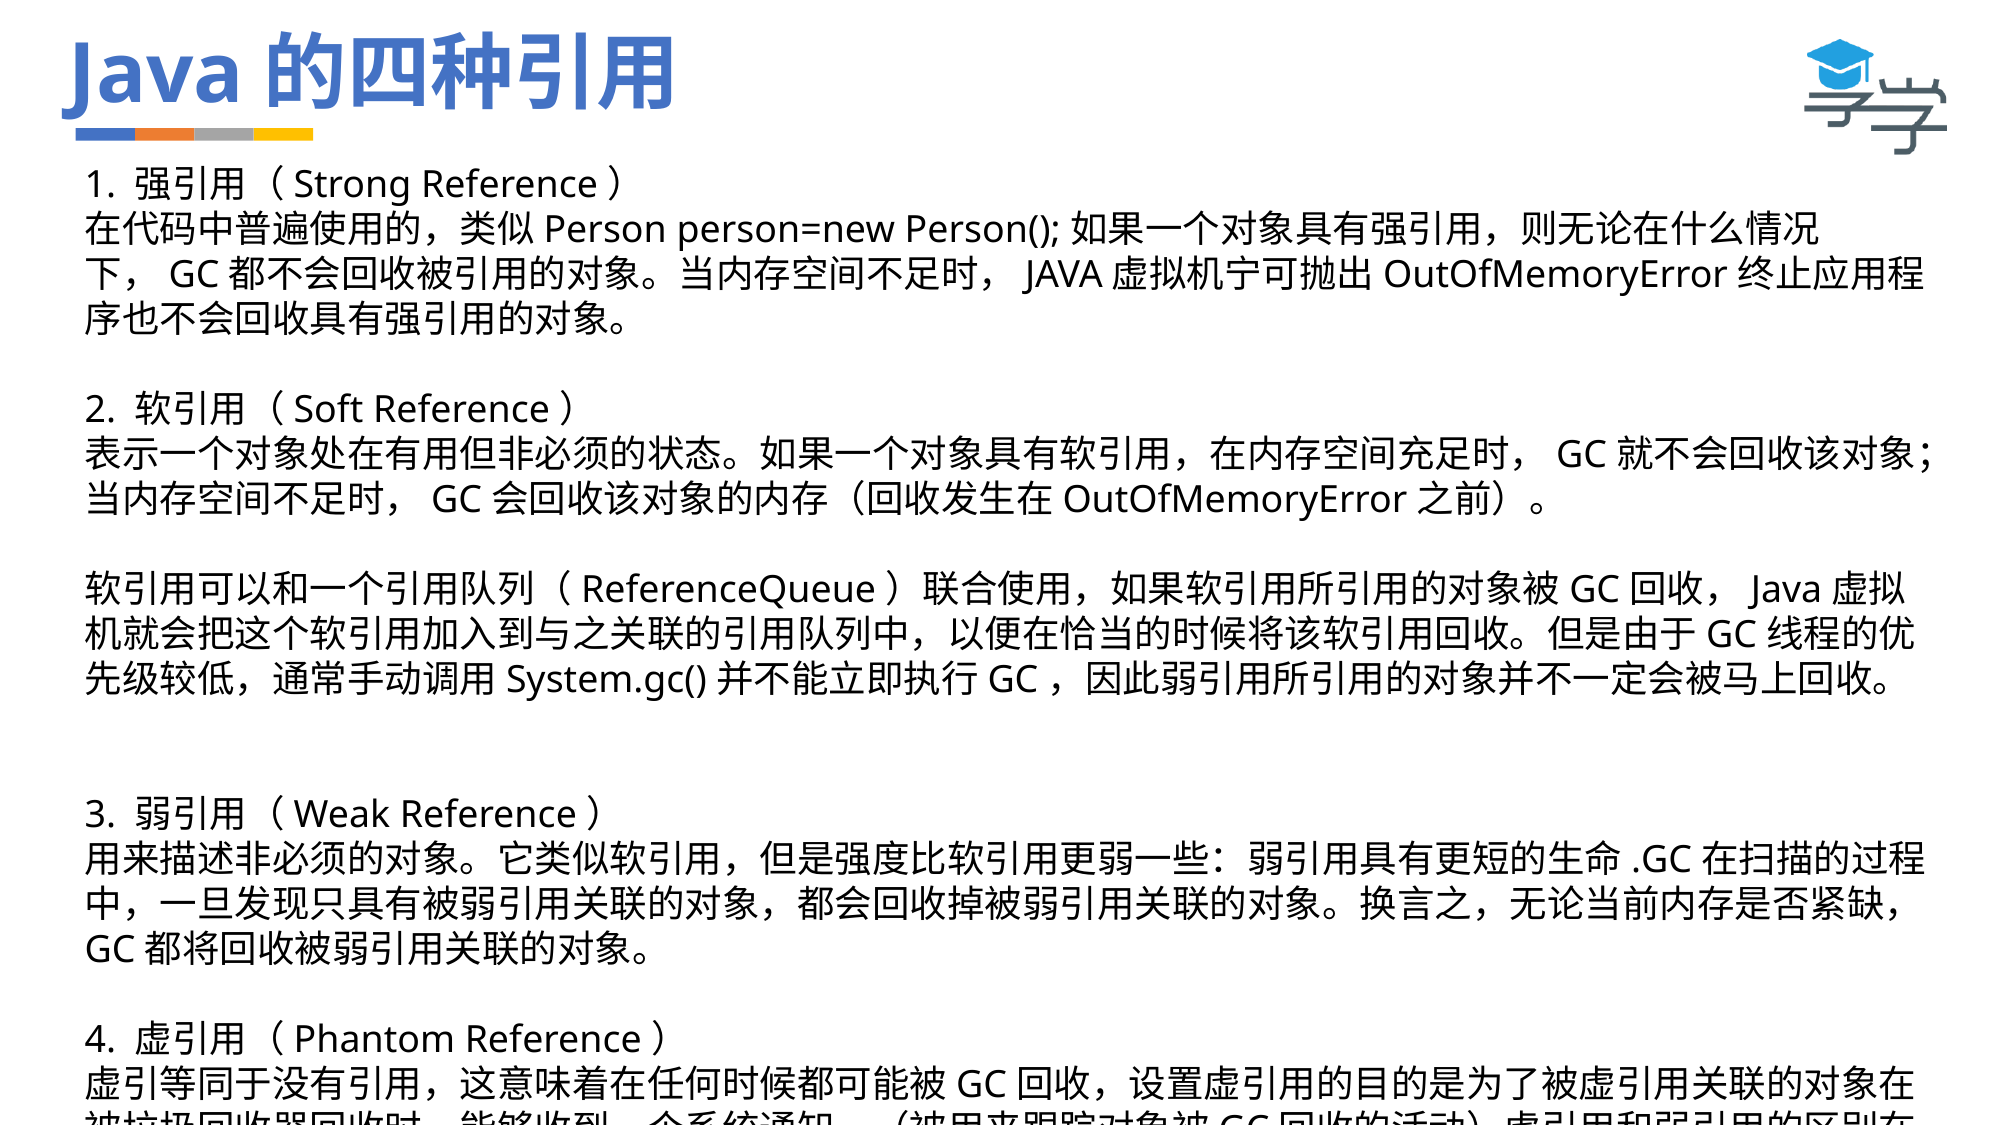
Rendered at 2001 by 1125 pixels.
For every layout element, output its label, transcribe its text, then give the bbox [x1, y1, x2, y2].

title Java的四种引用 [53, 20, 1779, 129]
picture [1799, 20, 1952, 173]
text_box 1. 强引用（Strong Reference） 在代码中普遍使用的，类似Person person=new Person();如果一个对象具有强引用，则无论在什么情况下，GC都不会回收被引用的对象。当内存空间不足时，JAVA虚拟机宁可抛出OutOfMemoryError终止应用程序也不会回收具有强引用的对象。 2. 软引用（Soft Reference） 表示一个对象处在有用但非必须的状态。如果一个对象具有软引用，在内存空间充足时，GC就不会回收该对象；当内存空间不足时，GC会回收该对象的内存（回收发生在OutOfMemoryError之前）。 软引用可以和一个引用队列（ReferenceQueue）联合使用，如果软引用所引用的对象被GC回收，Java虚拟机就会把这个软引用加入到与之关联的引用队列中，以便在恰当的时候将该软引用回收。但是由于GC线程的优先级较低，通常手动调用System.gc()并不能立即执行GC，因此弱引用所引用的对象并不一定会被马上回收。 3. 弱引用（Weak Reference） 用来描述非必须的对象。它类似软引用，但是强度比软引用更弱一些：弱引用具有更短的生命.GC在扫描的过程中，一旦发现只具有被弱引用关联的对象，都会回收掉被弱引用关联的对象。换言之，无论当前内存是否紧缺，GC都将回收被弱引用关联的对象。 4. 虚引用（Phantom Reference） 虚引等同于没有引用，这意味着在任何时候都可能被GC回收，设置虚引用的目的是为了被虚引用关联的对象在被垃圾回收器回收时，能够收到一个系统通知。（被用来跟踪对象被GC回收的活动）虚引用和弱引用的区别在于：虚引用在使用时必须和引用队列（ReferenceQueue）联合使用，其在GC回收期间的活动如下： ReferenceQueue queue=new ReferenceQueue(); PhantomReference pr=new PhantomReference(object.queue); 也即是GC在回收一个对象时，如果发现该对象具有虚引用，那么在回收之前会首先该对象的虚引用加入到与之关联的引用队列中。程序可以通过判断引用队列中是否已经加入虚引用来了解被引用的对象是否被GC回收 [69, 152, 1951, 1125]
